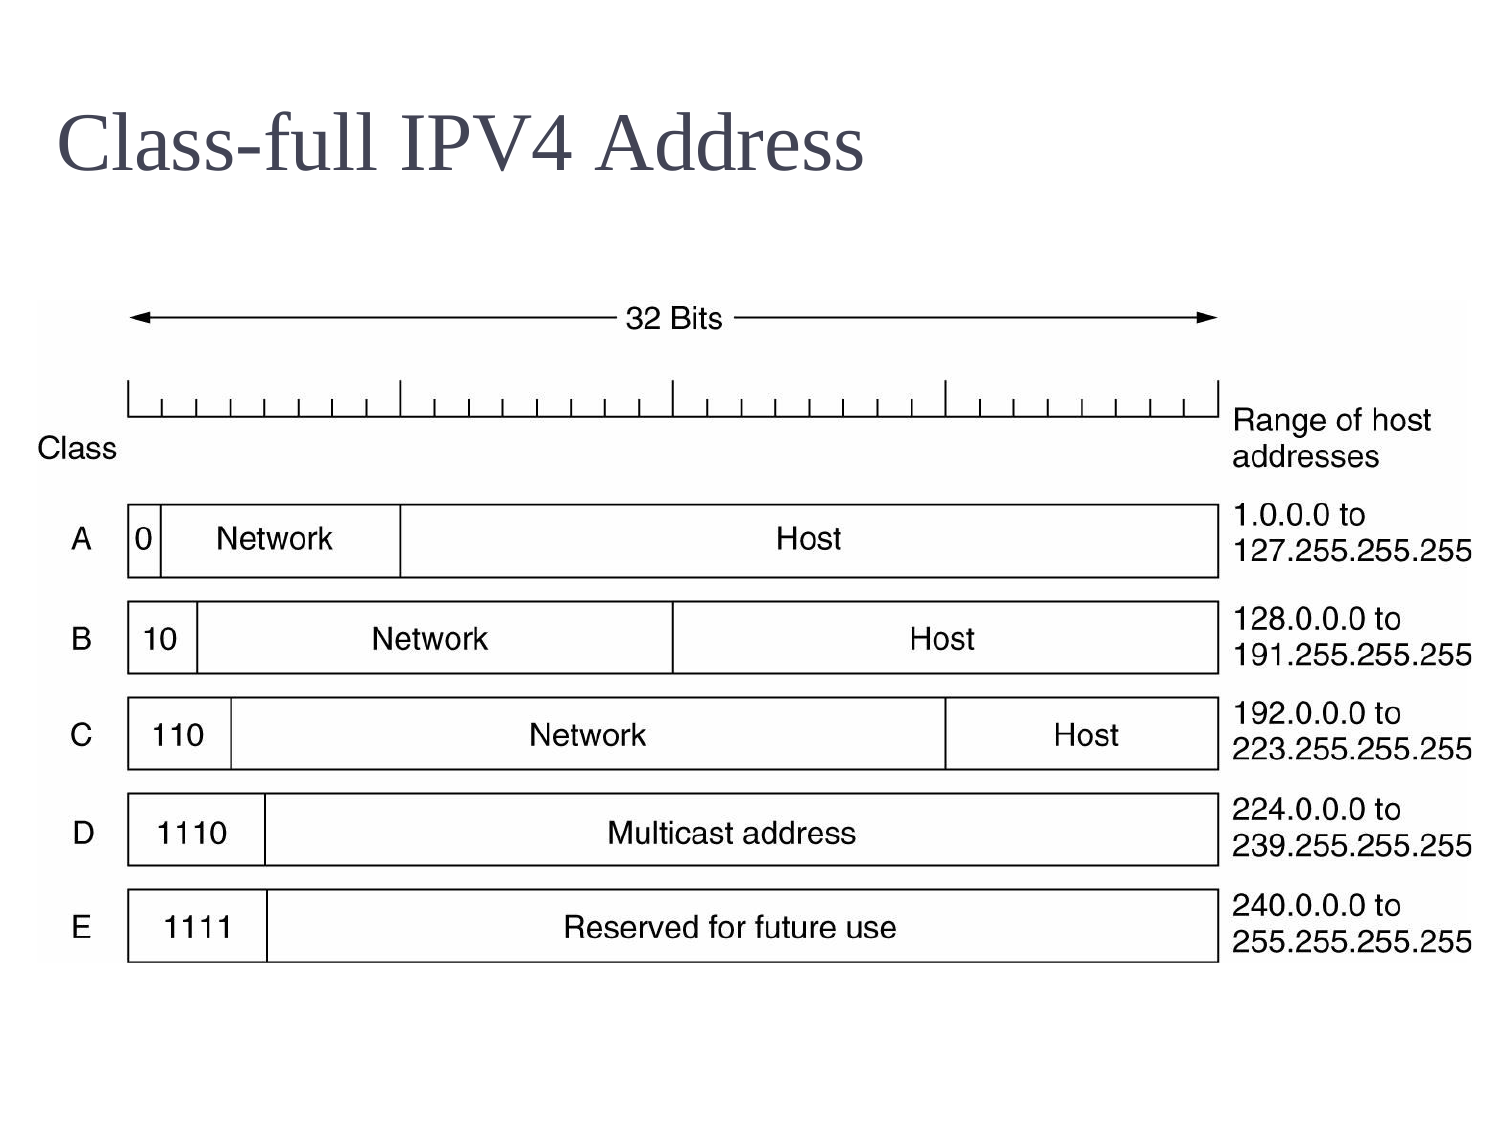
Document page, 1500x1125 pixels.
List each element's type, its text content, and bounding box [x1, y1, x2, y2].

text_box Class-full IPV4 Address [24, 87, 903, 188]
text_box [37, 299, 1472, 963]
